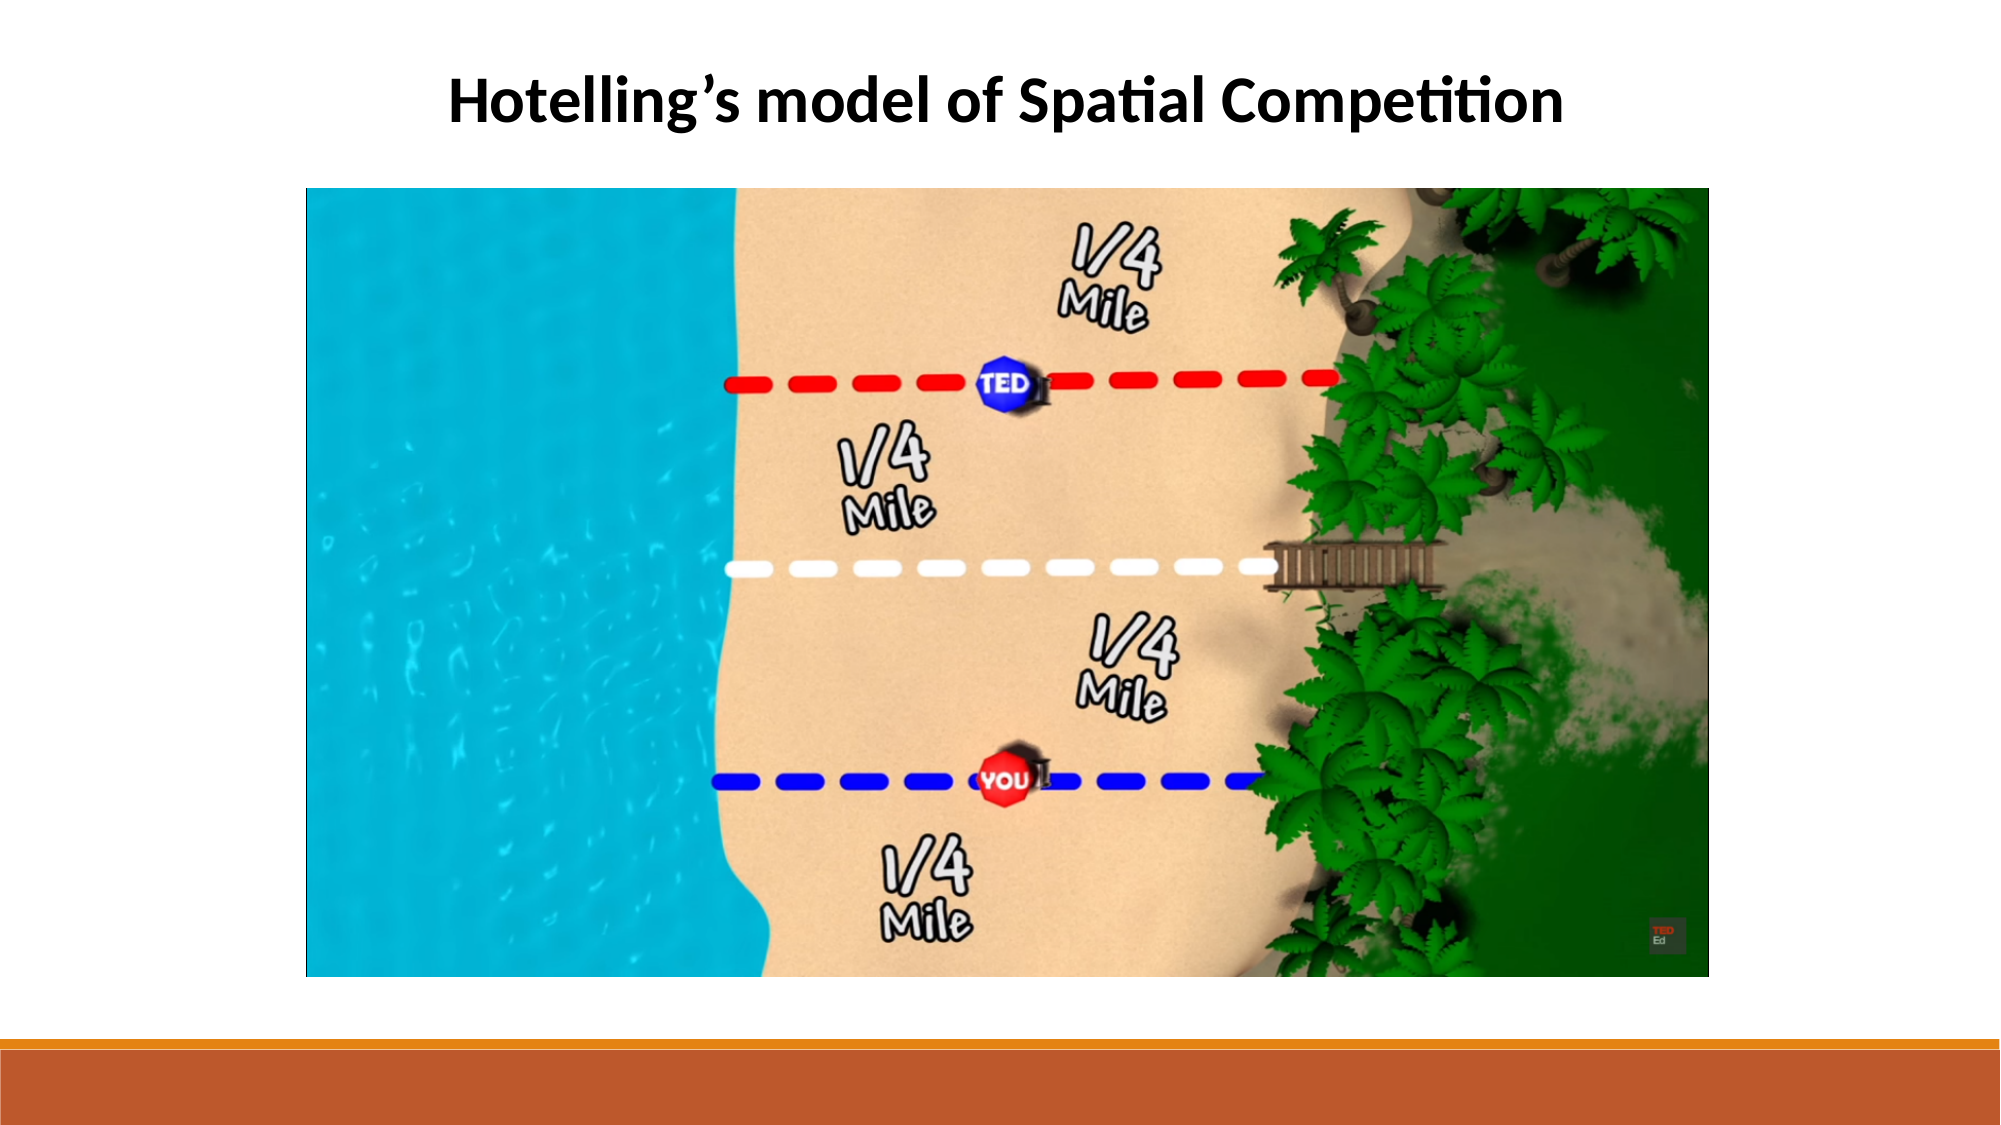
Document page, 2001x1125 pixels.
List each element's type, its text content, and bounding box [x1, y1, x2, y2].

text_box Hotelling’s model of Spatial Competition [53, 48, 1962, 143]
picture [306, 187, 1709, 977]
